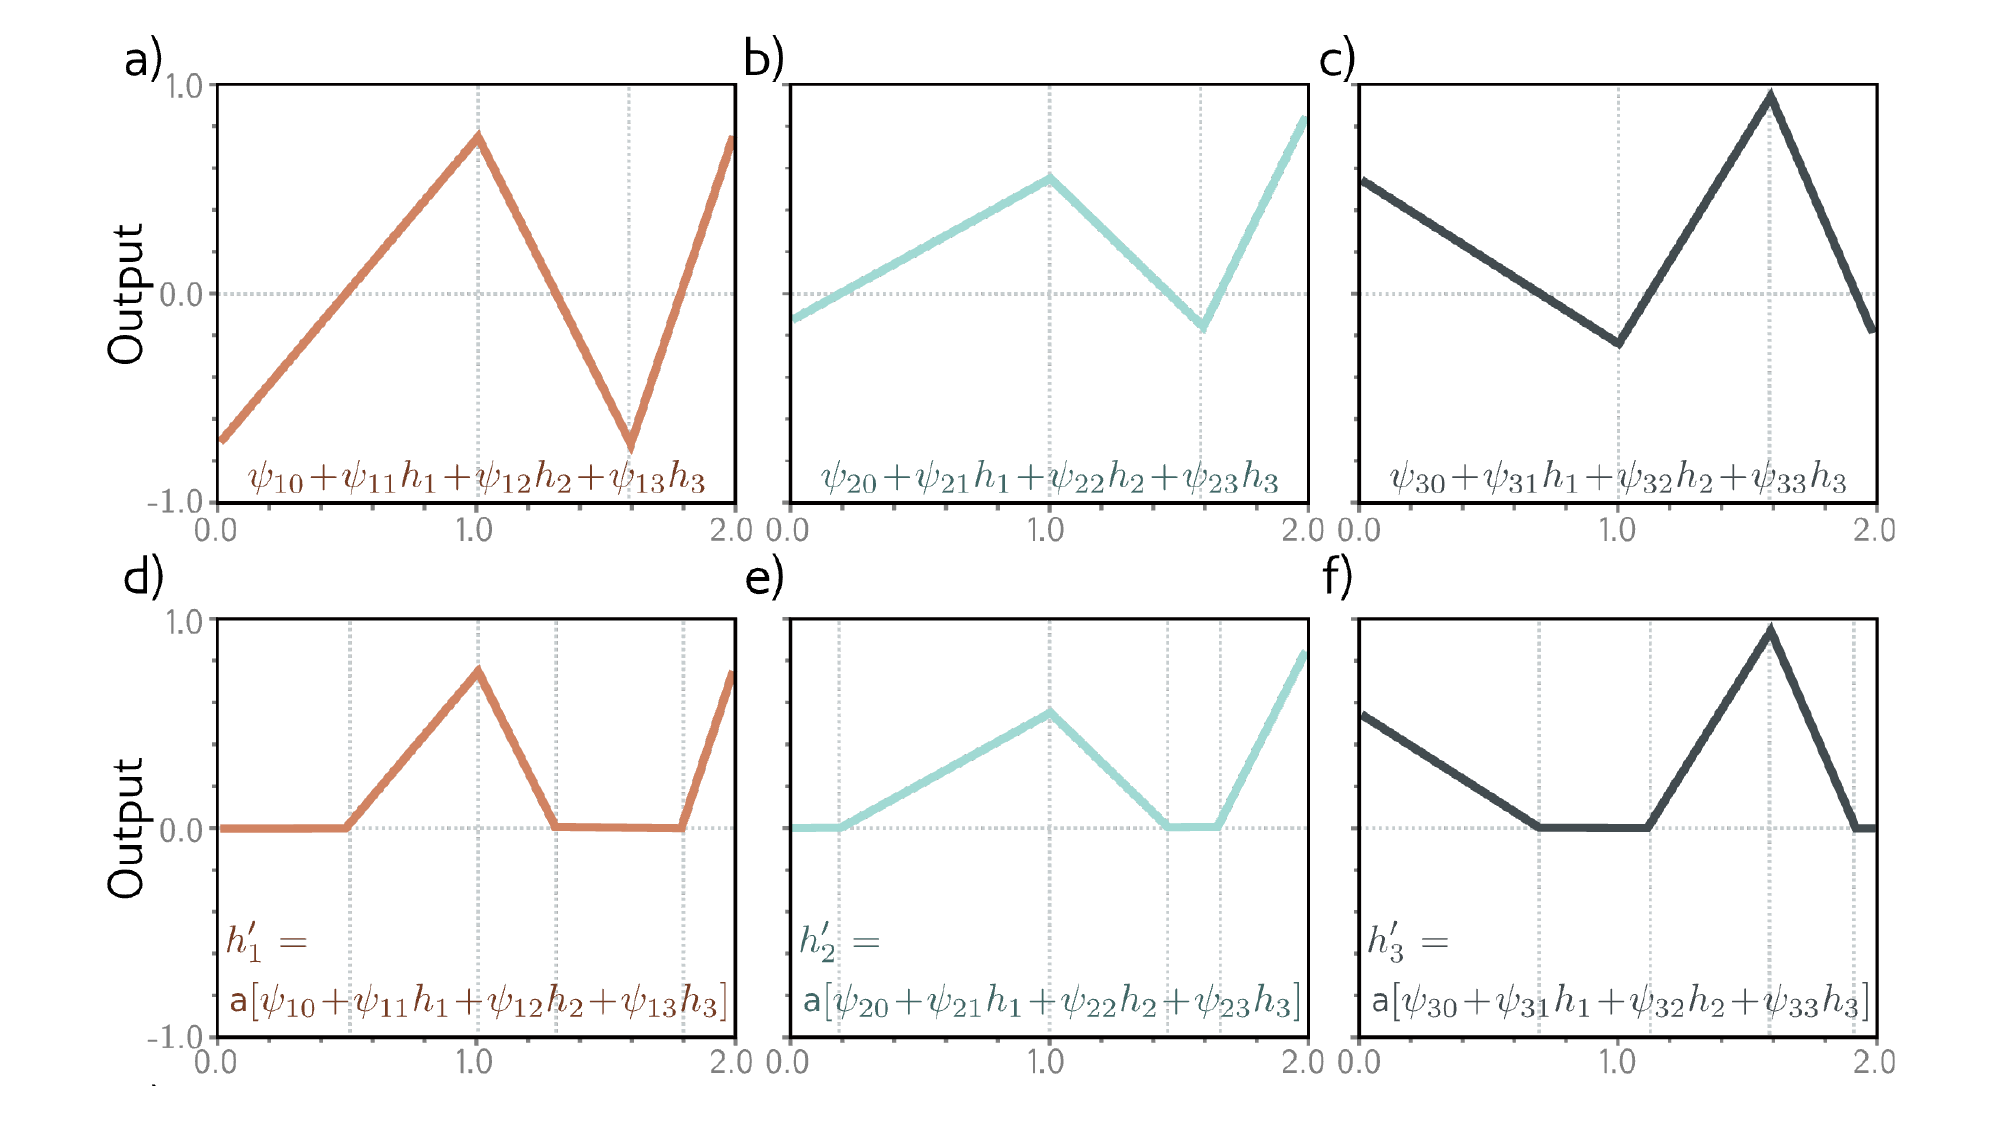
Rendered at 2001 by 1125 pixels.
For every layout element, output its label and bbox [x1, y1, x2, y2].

list [107, 34, 1895, 1086]
